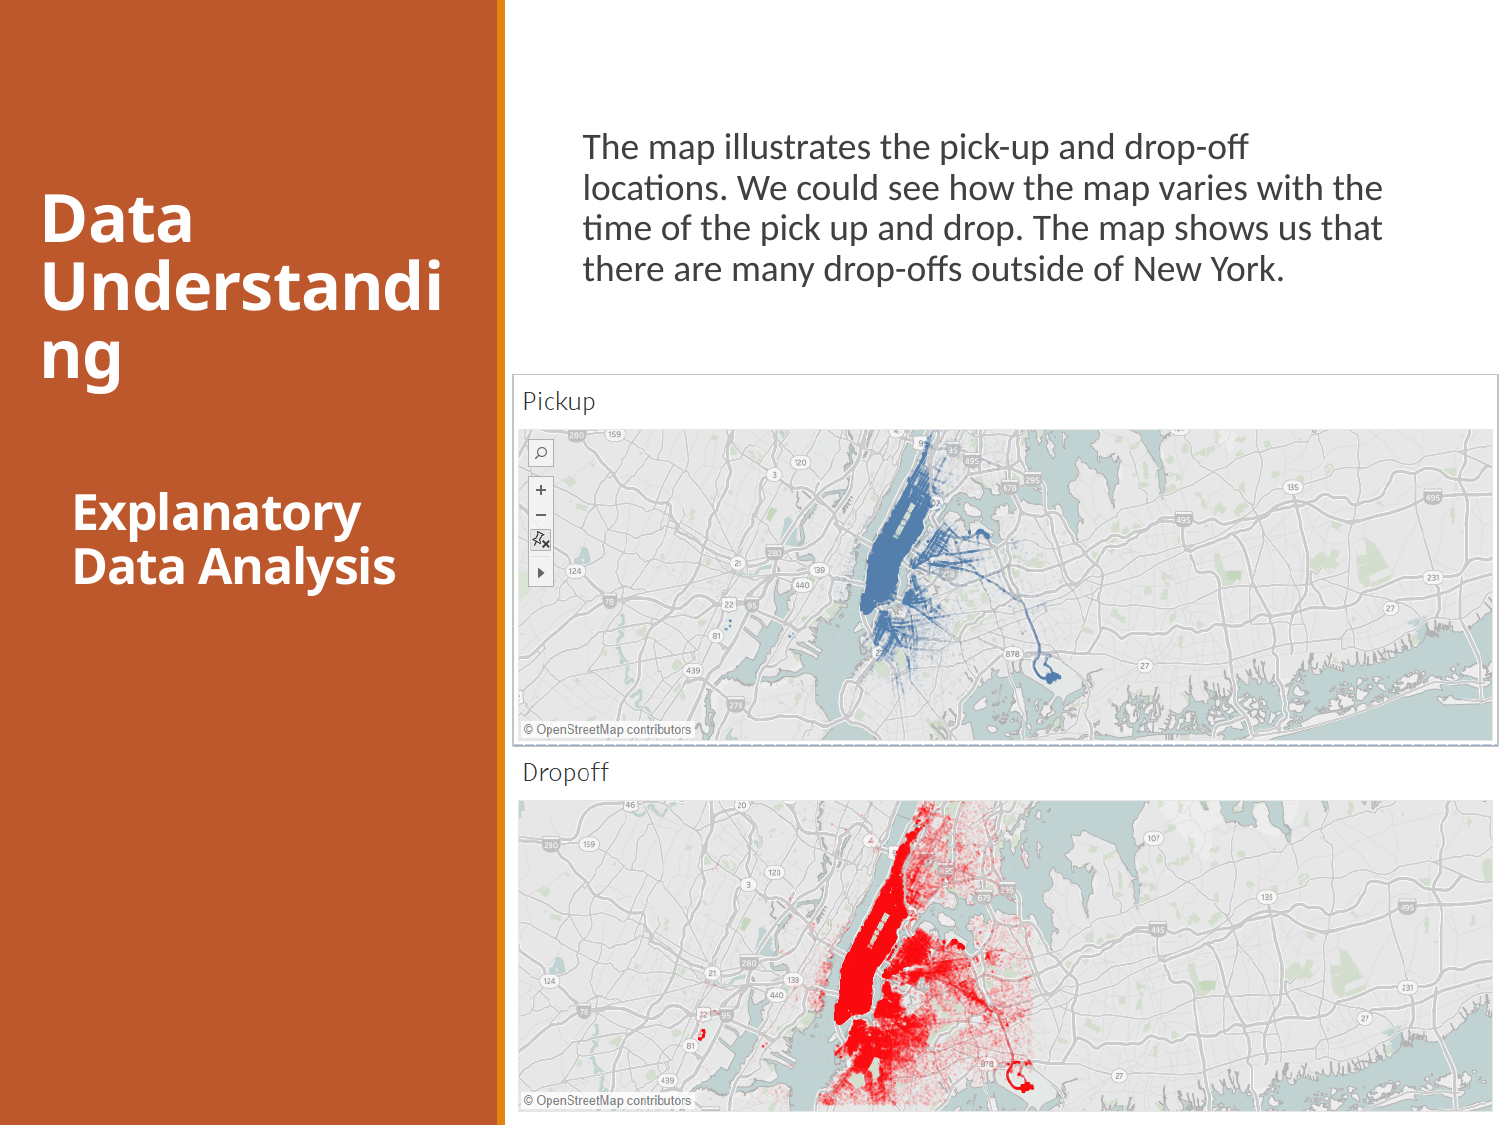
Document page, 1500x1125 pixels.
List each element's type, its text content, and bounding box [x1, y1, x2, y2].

picture [511, 373, 1500, 1125]
list The map illustrates the pick-up and drop-off locations. We could see how the map varies with the time of the pick up and drop. The map shows us that there are many drop-offs outside of New York. [567, 120, 1390, 370]
list Explanatory Data Analysis [56, 479, 451, 1035]
title Data Understanding [24, 24, 482, 400]
